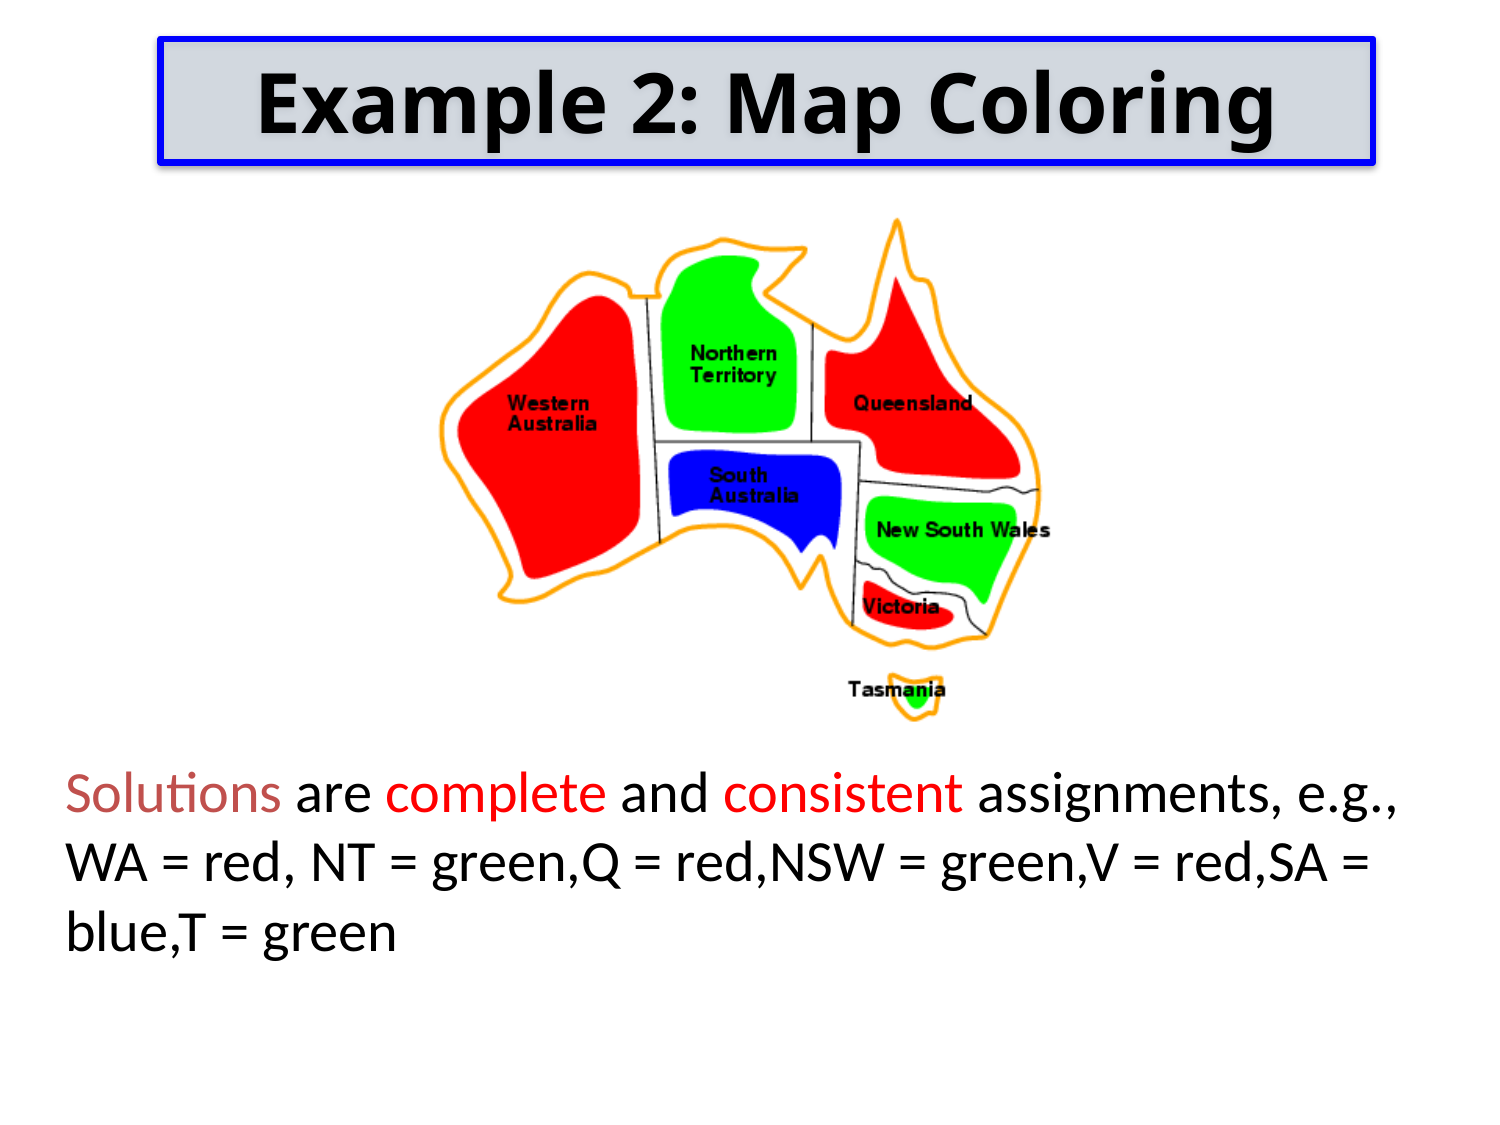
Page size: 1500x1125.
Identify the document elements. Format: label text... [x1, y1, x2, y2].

picture [437, 212, 1058, 726]
list Solutions are complete and consistent assignments, e.g., WA = red, NT = green,Q = red,NSW = green,V = red,SA = blue,T = green [50, 746, 1469, 1006]
text_box Example 2: Map Coloring [157, 36, 1376, 166]
